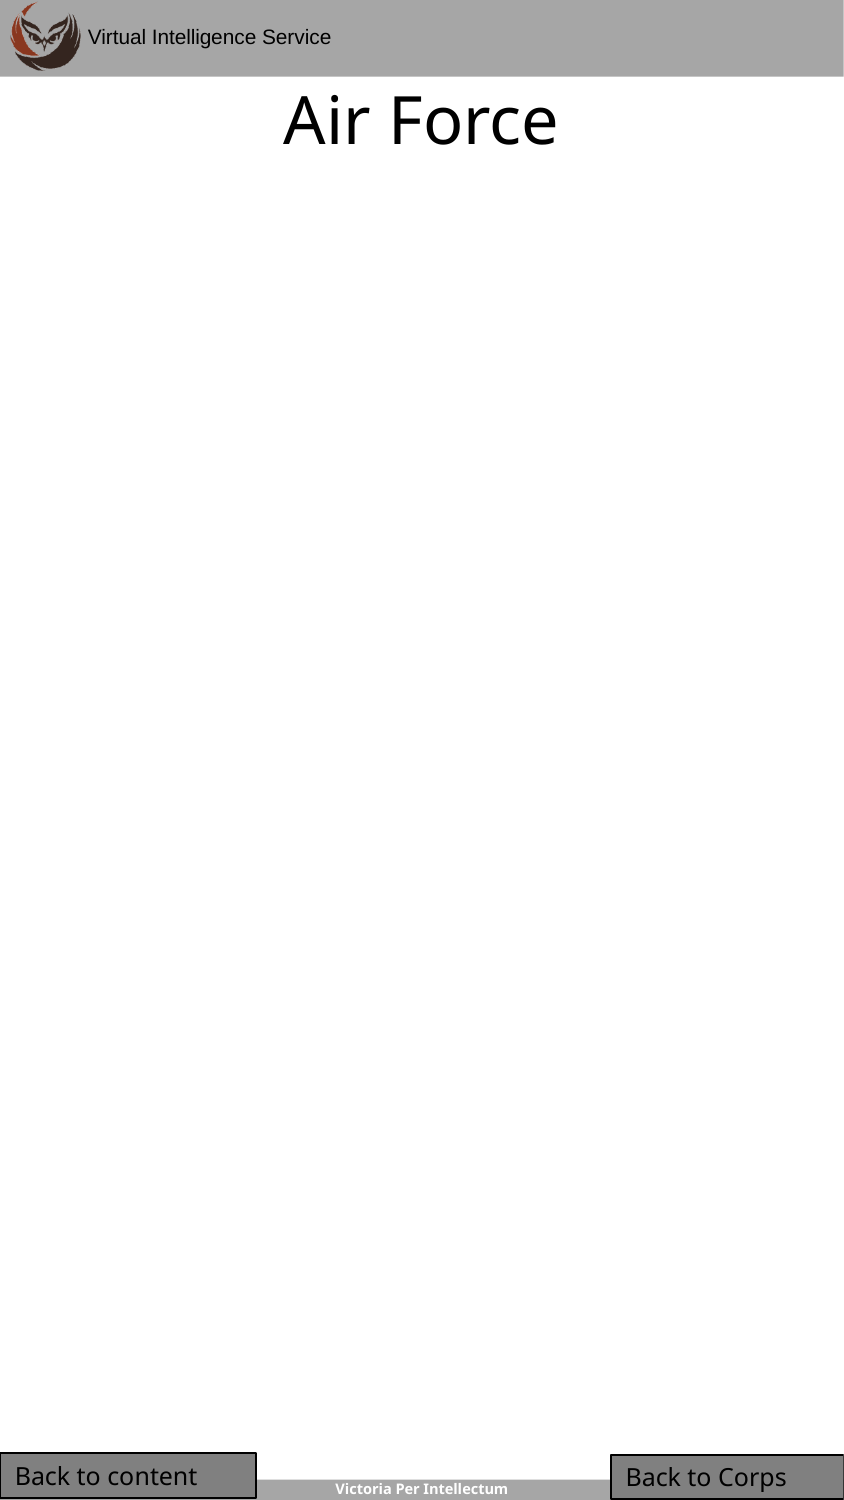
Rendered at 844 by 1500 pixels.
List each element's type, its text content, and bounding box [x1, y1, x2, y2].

text_box Back to content [0, 1453, 257, 1498]
title Air Force [0, 76, 844, 160]
picture [0, 0, 88, 76]
text_box Back to Corps [610, 1454, 844, 1500]
